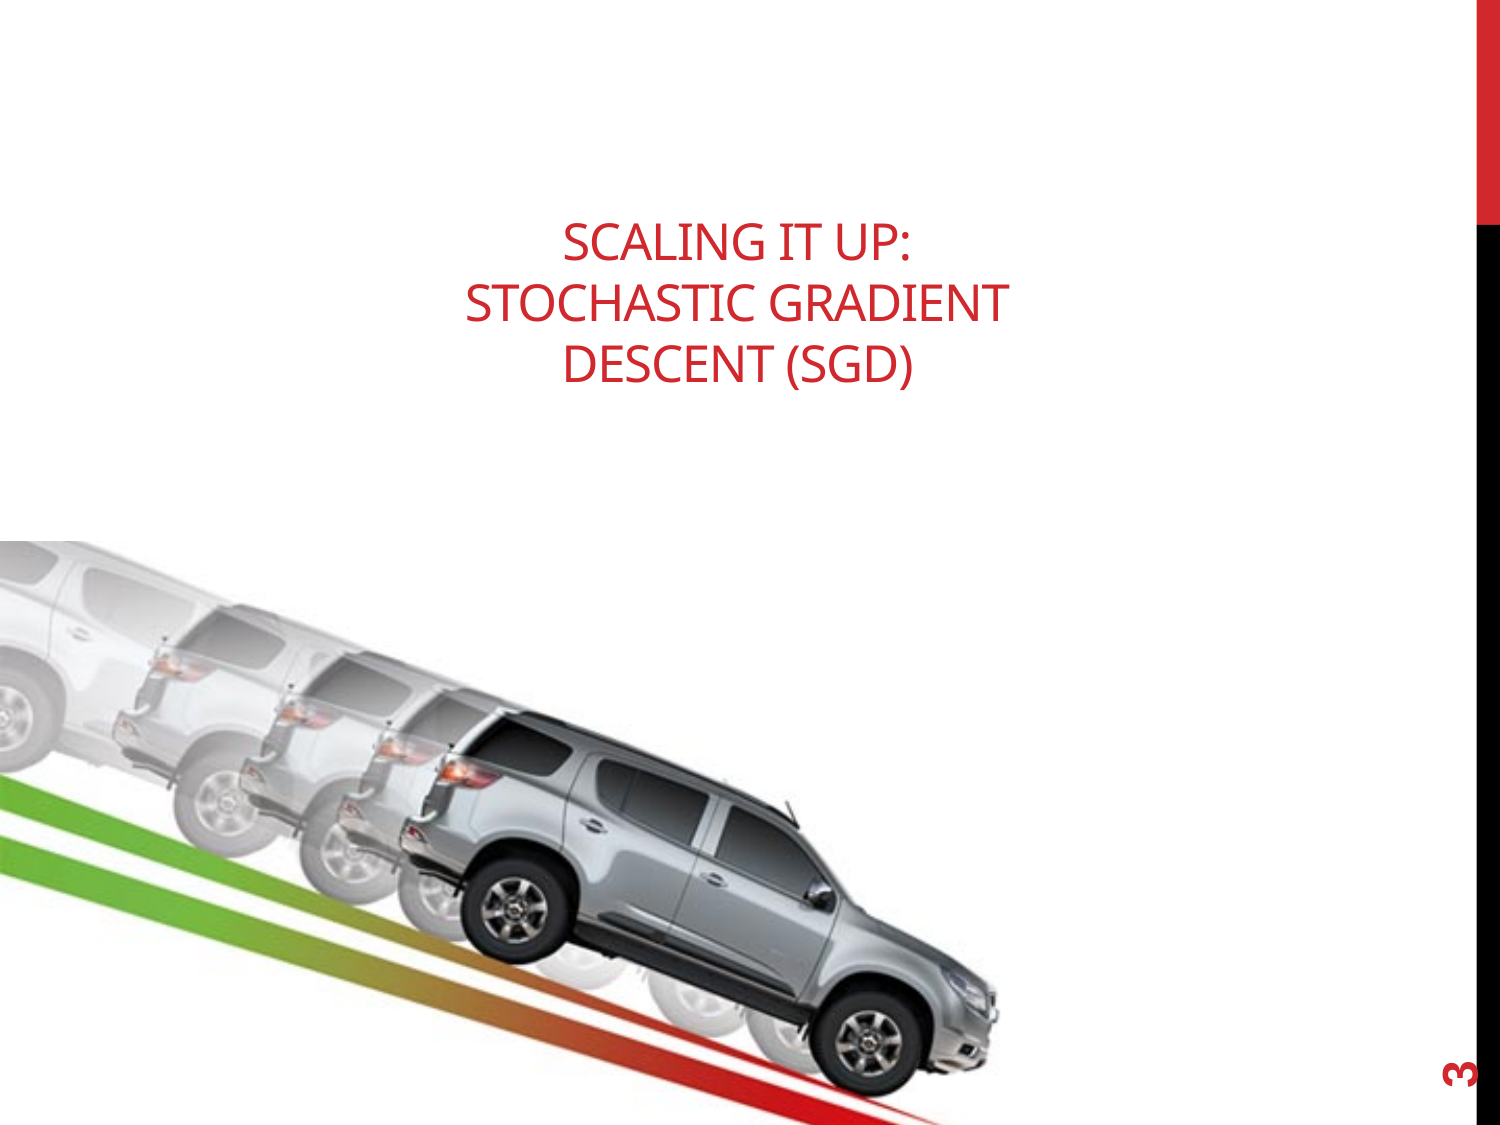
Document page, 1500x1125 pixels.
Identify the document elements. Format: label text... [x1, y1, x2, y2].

title Scaling it Up: Stochastic gradient descent (SGD) [0, 199, 1488, 401]
picture [0, 541, 1043, 1125]
slide_number 3 [1427, 887, 1488, 1104]
